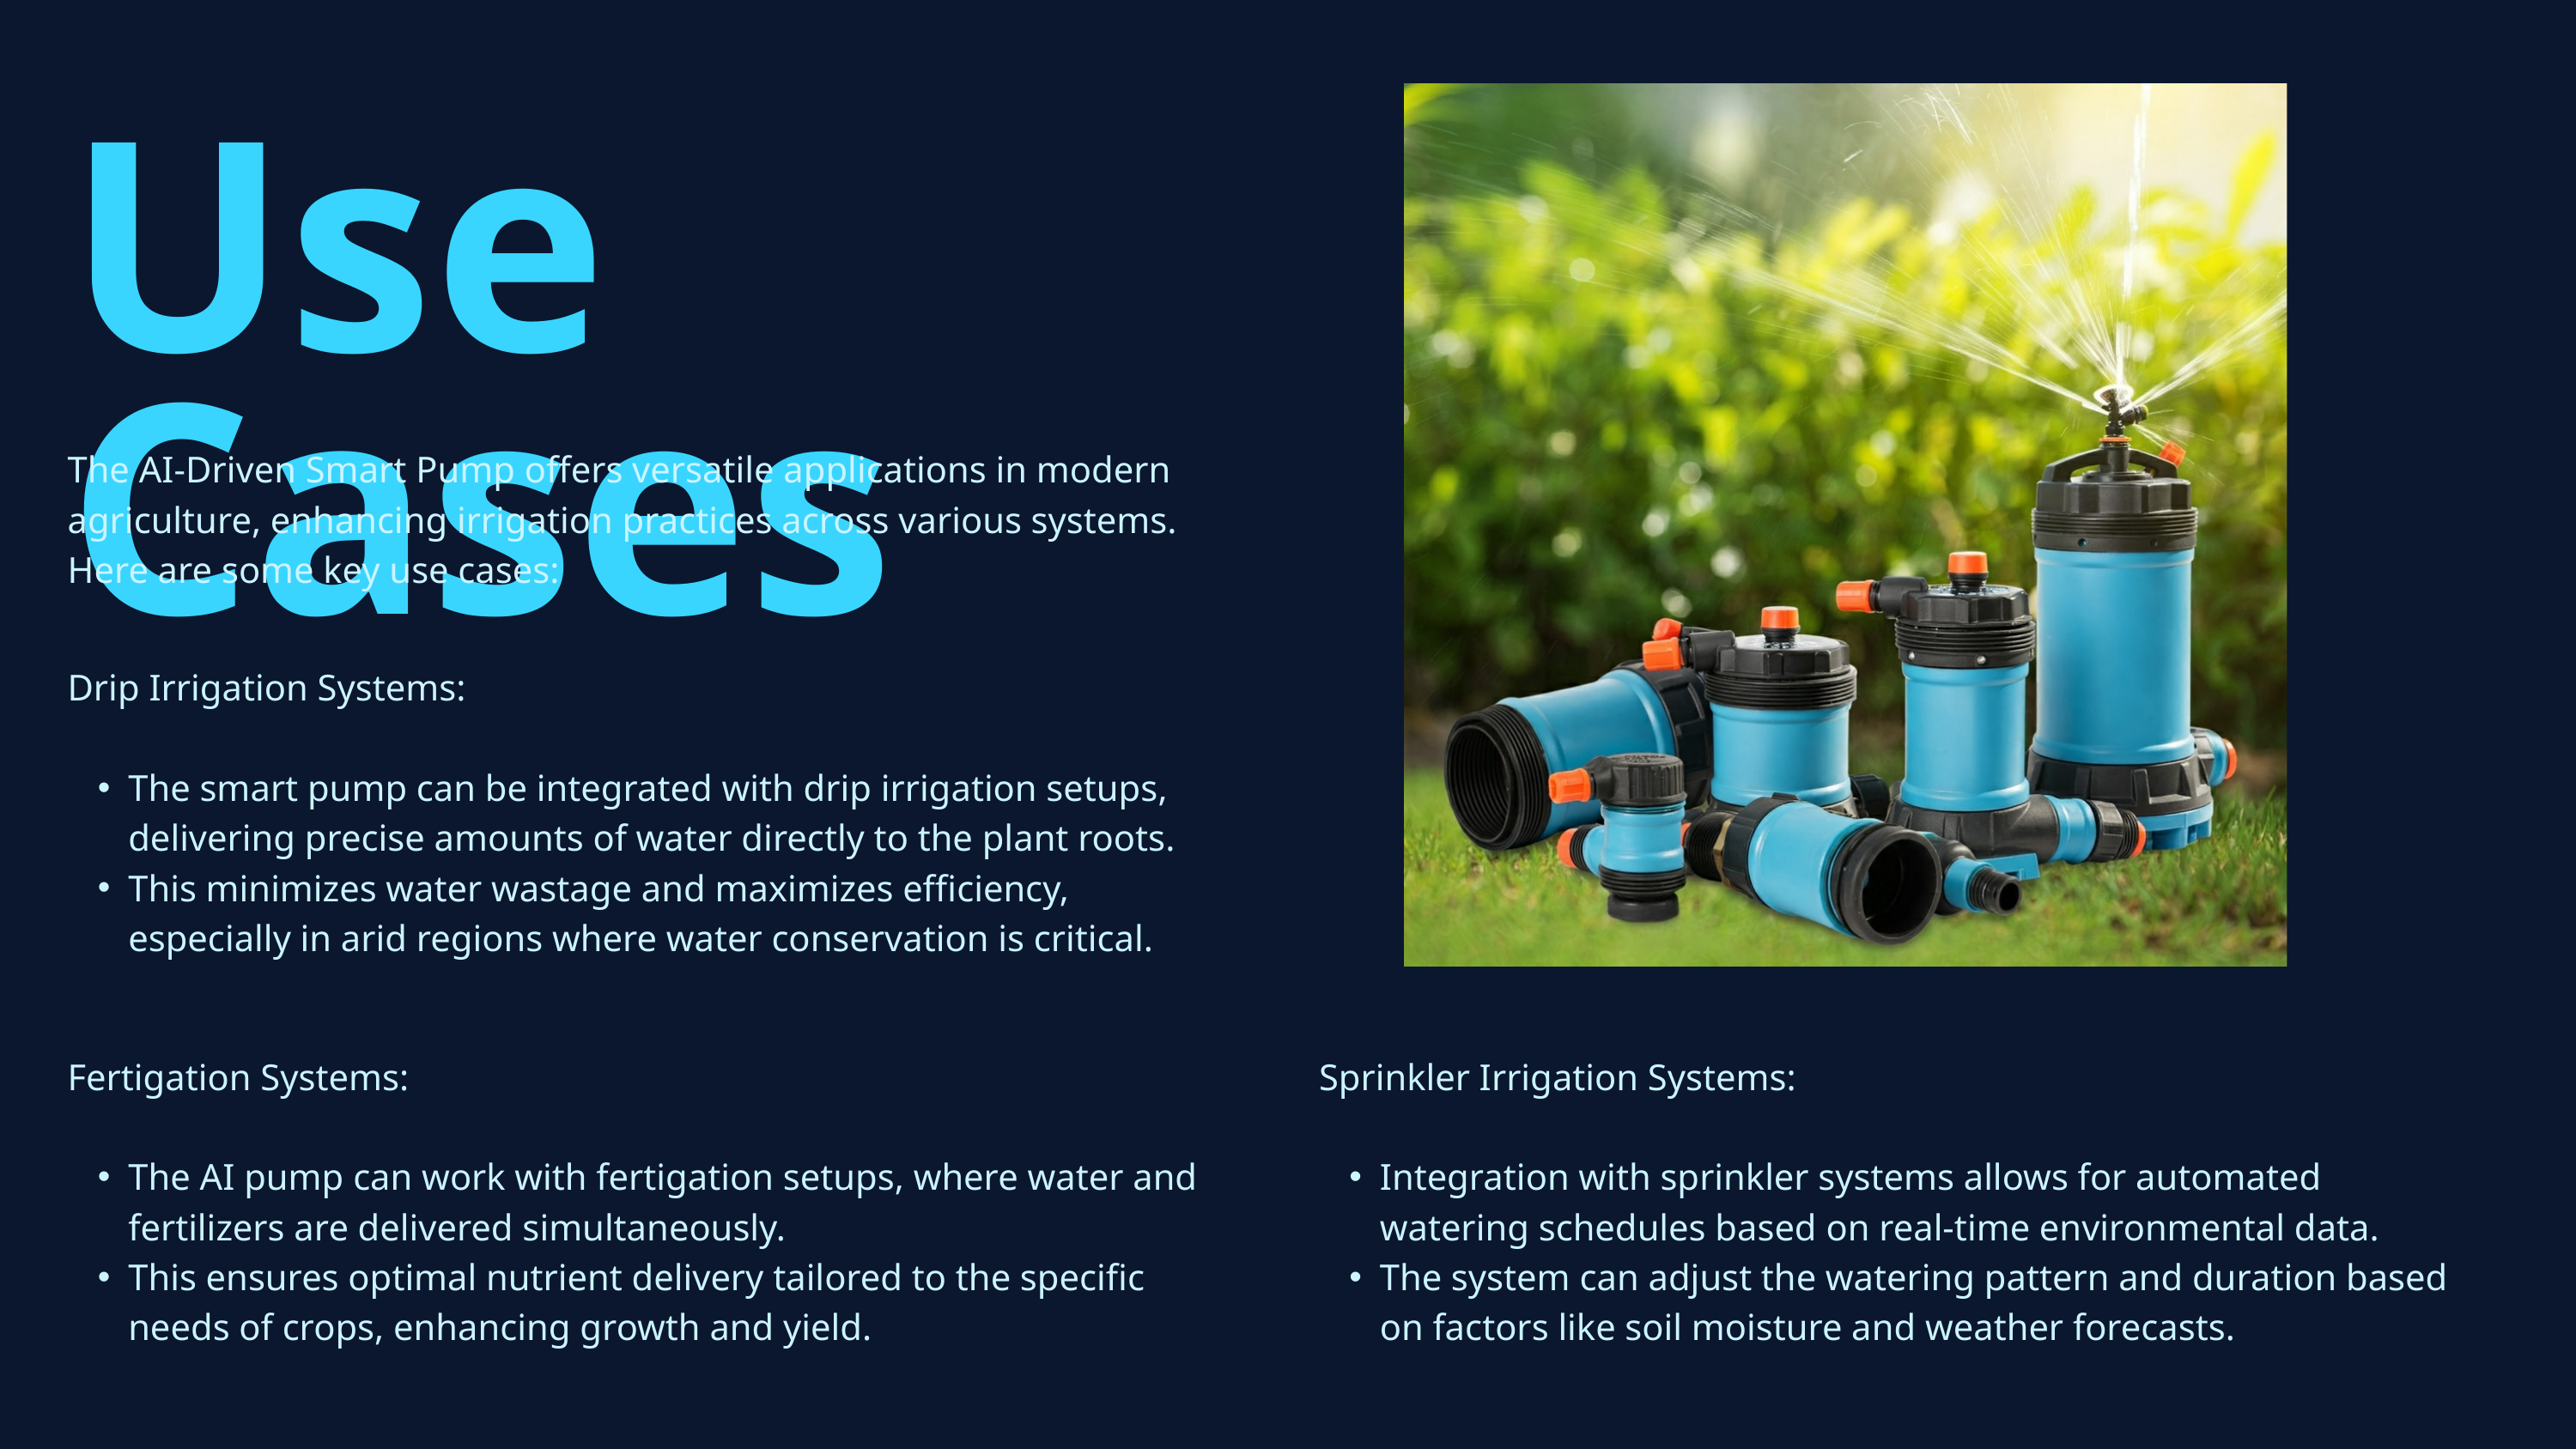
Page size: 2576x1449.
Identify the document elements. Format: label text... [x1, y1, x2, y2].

text_box Sprinkler Irrigation Systems: Integration with sprinkler systems allows for automated watering schedules based on real-time environmental data. The system can adjust the watering pattern and duration based on factors like soil moisture and weather forecasts. [1319, 1047, 2467, 1398]
text_box Drip Irrigation Systems: The smart pump can be integrated with drip irrigation setups, delivering precise amounts of water directly to the plant roots. This minimizes water wastage and maximizes efficiency, especially in arid regions where water conservation is critical. [67, 658, 1215, 1009]
text_box [1404, 83, 2287, 967]
text_box Use Cases [67, 147, 1319, 673]
text_box Fertigation Systems: The AI pump can work with fertigation setups, where water and fertilizers are delivered simultaneously. This ensures optimal nutrient delivery tailored to the specific needs of crops, enhancing growth and yield. [67, 1047, 1215, 1398]
text_box The AI-Driven Smart Pump offers versatile applications in modern agriculture, enhancing irrigation practices across various systems. Here are some key use cases: [67, 440, 1215, 591]
